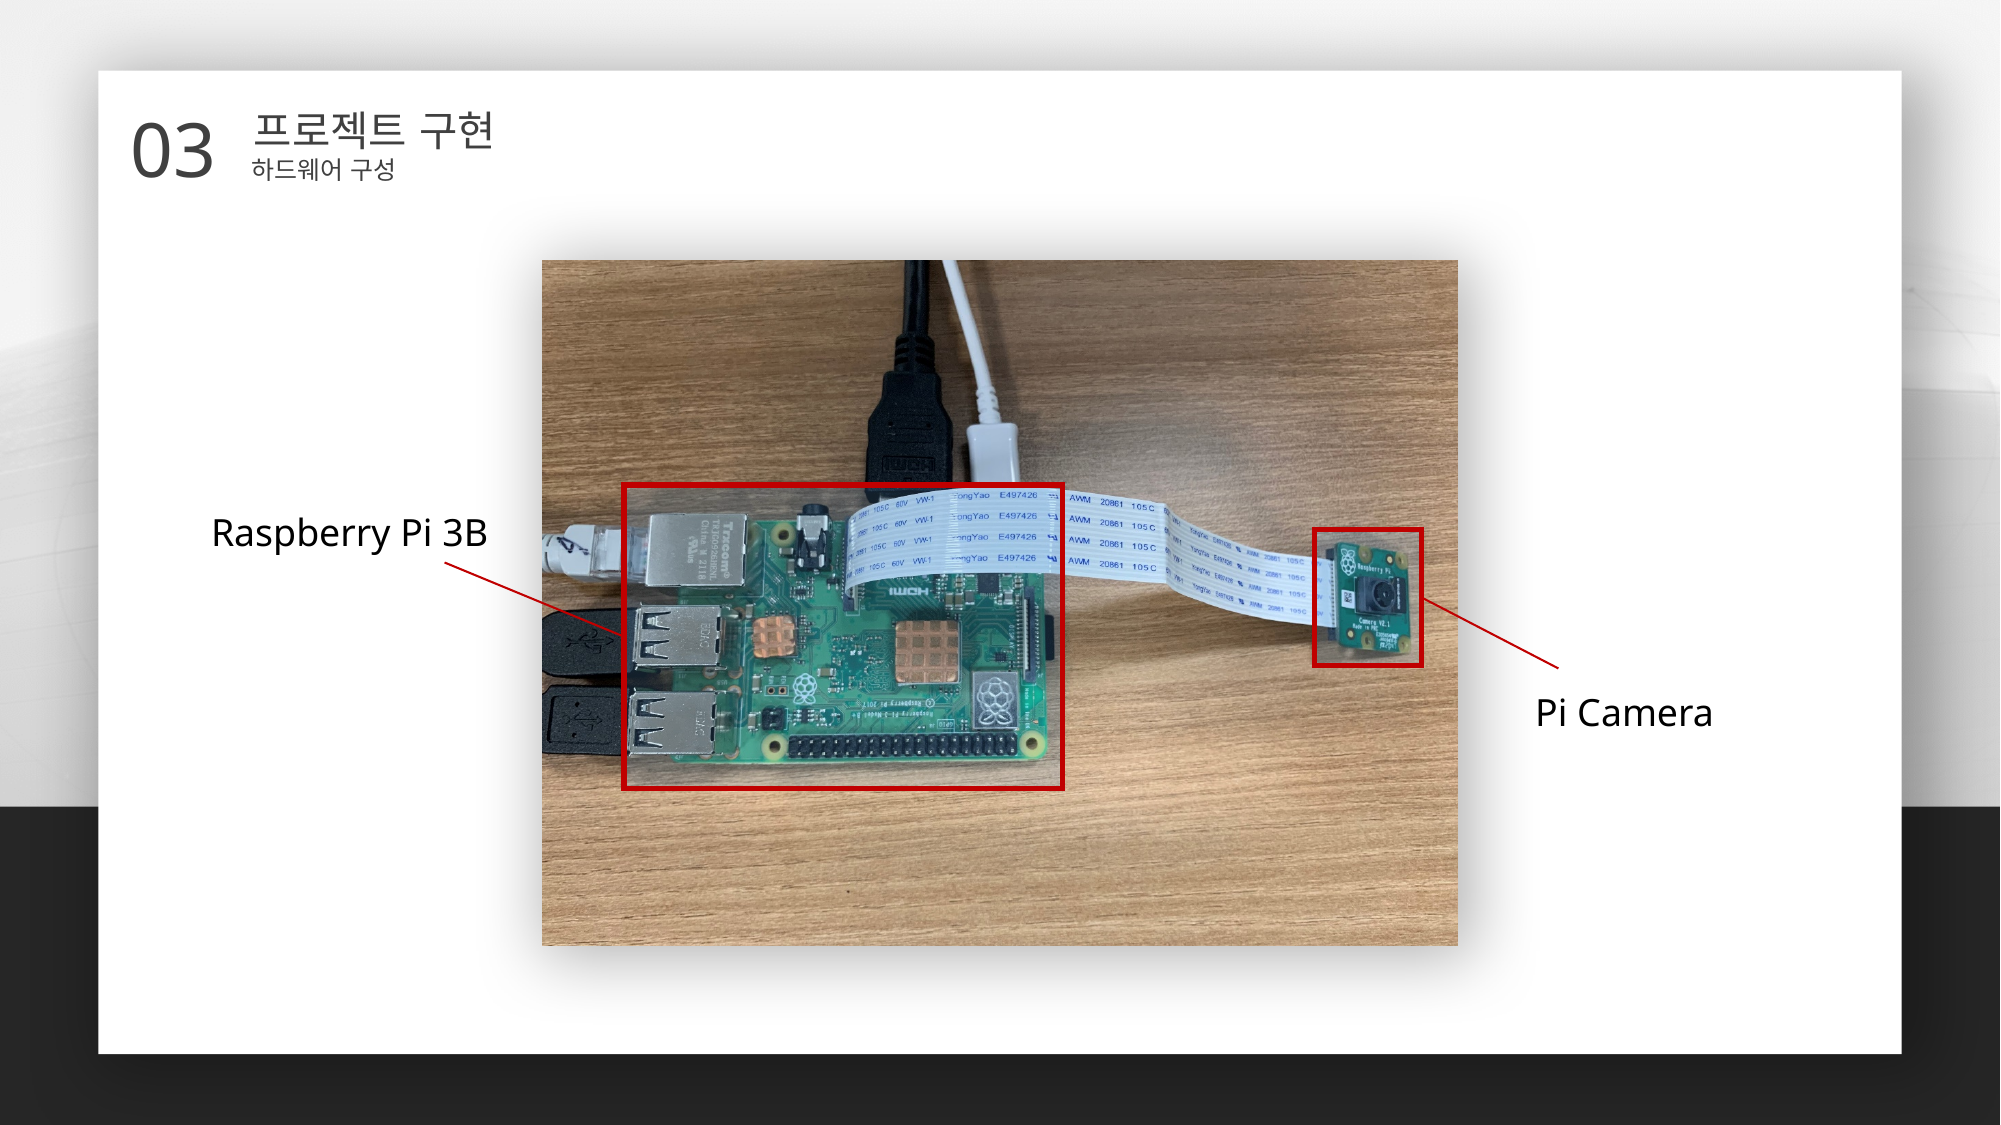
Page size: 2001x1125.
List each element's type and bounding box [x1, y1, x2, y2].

text_box [444, 562, 624, 637]
text_box [0, 0, 2000, 1125]
picture [542, 260, 1458, 947]
text_box [1421, 597, 1559, 669]
